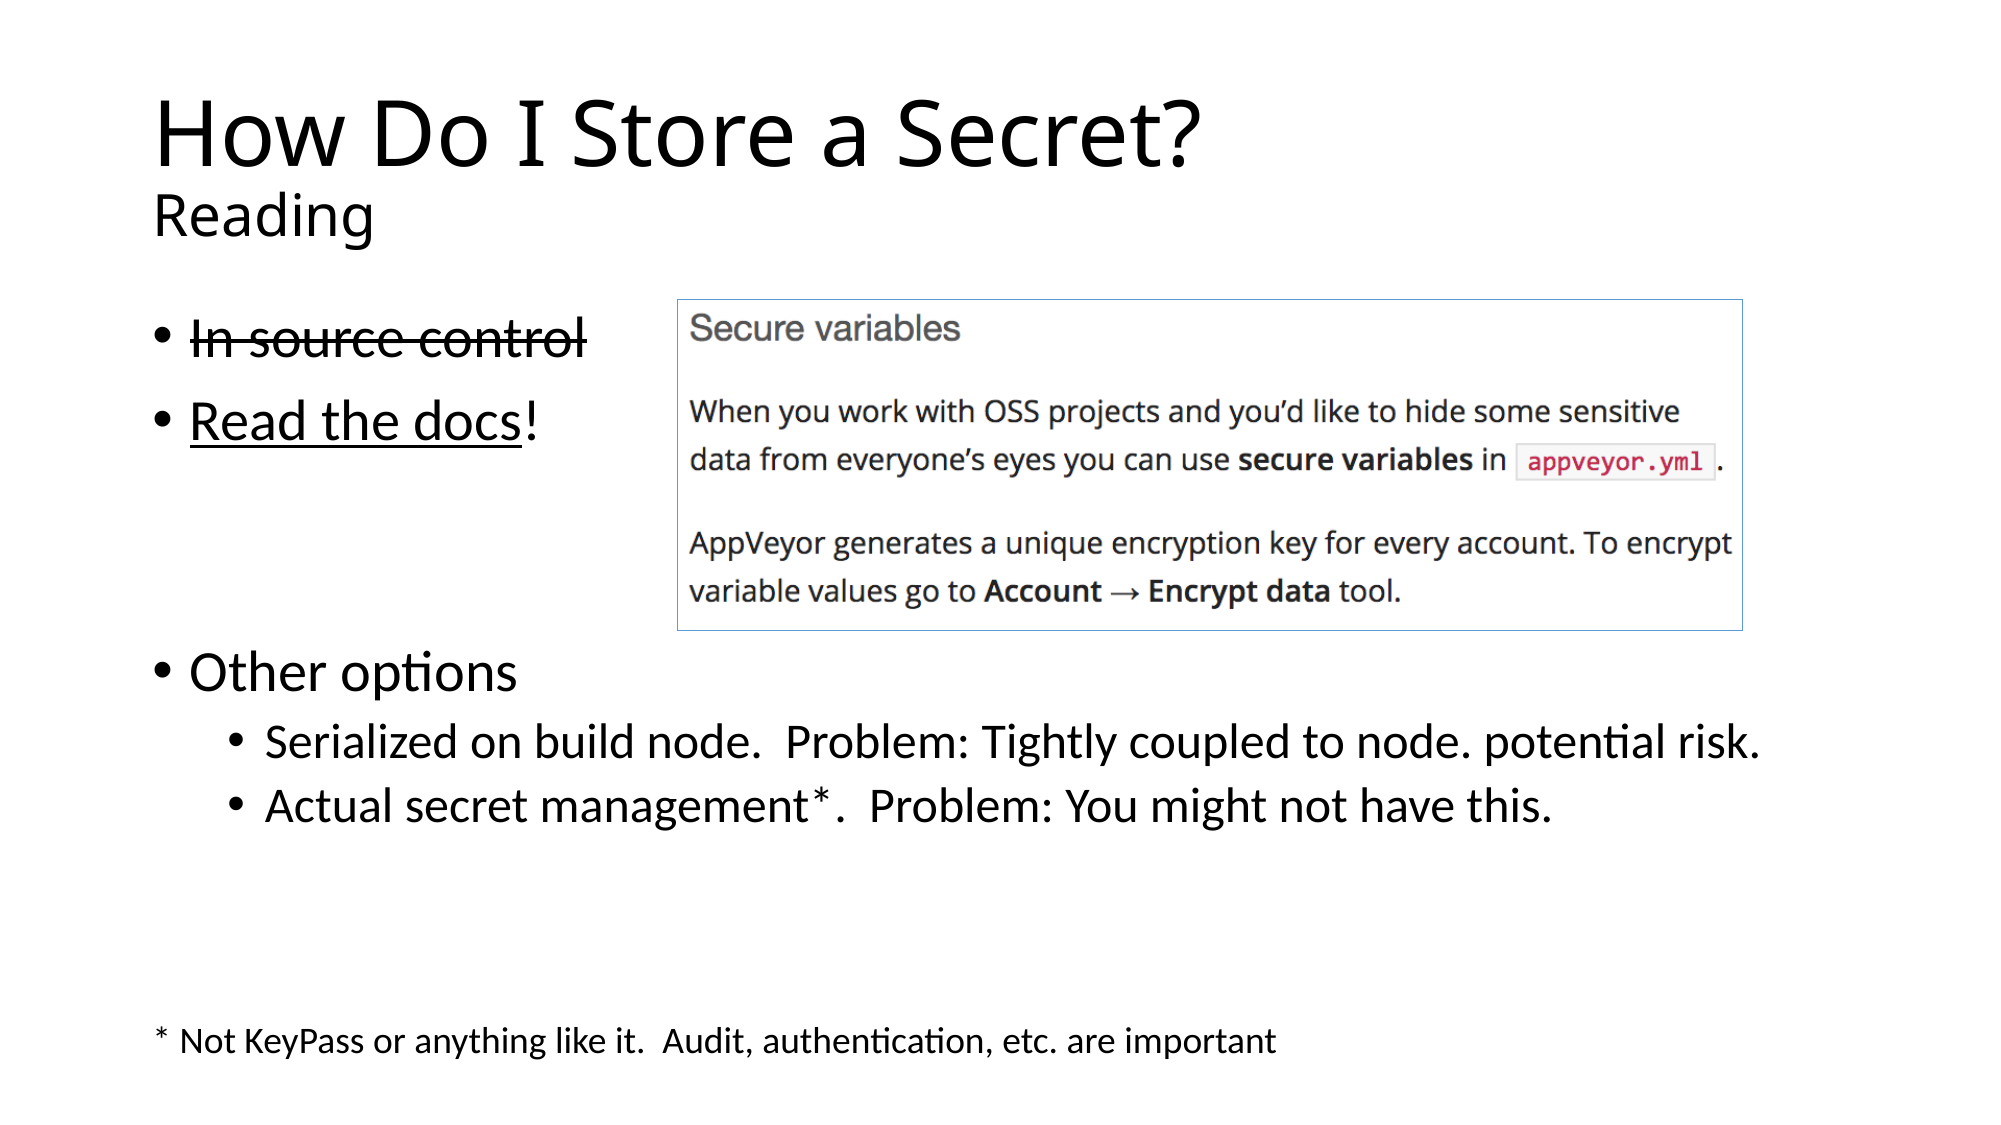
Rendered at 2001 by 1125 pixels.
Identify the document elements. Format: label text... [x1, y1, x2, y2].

picture [677, 299, 1743, 631]
title How Do I Store a Secret? Reading [137, 59, 1863, 278]
list In source control Read the docs! Other options Serialized on build node. Problem: Tightly coupled to node. potential risk. Actual secret management*. Problem: You might not have this. * Not KeyPass or anything like it. Audit, authentication, etc. are important [137, 299, 1863, 1125]
